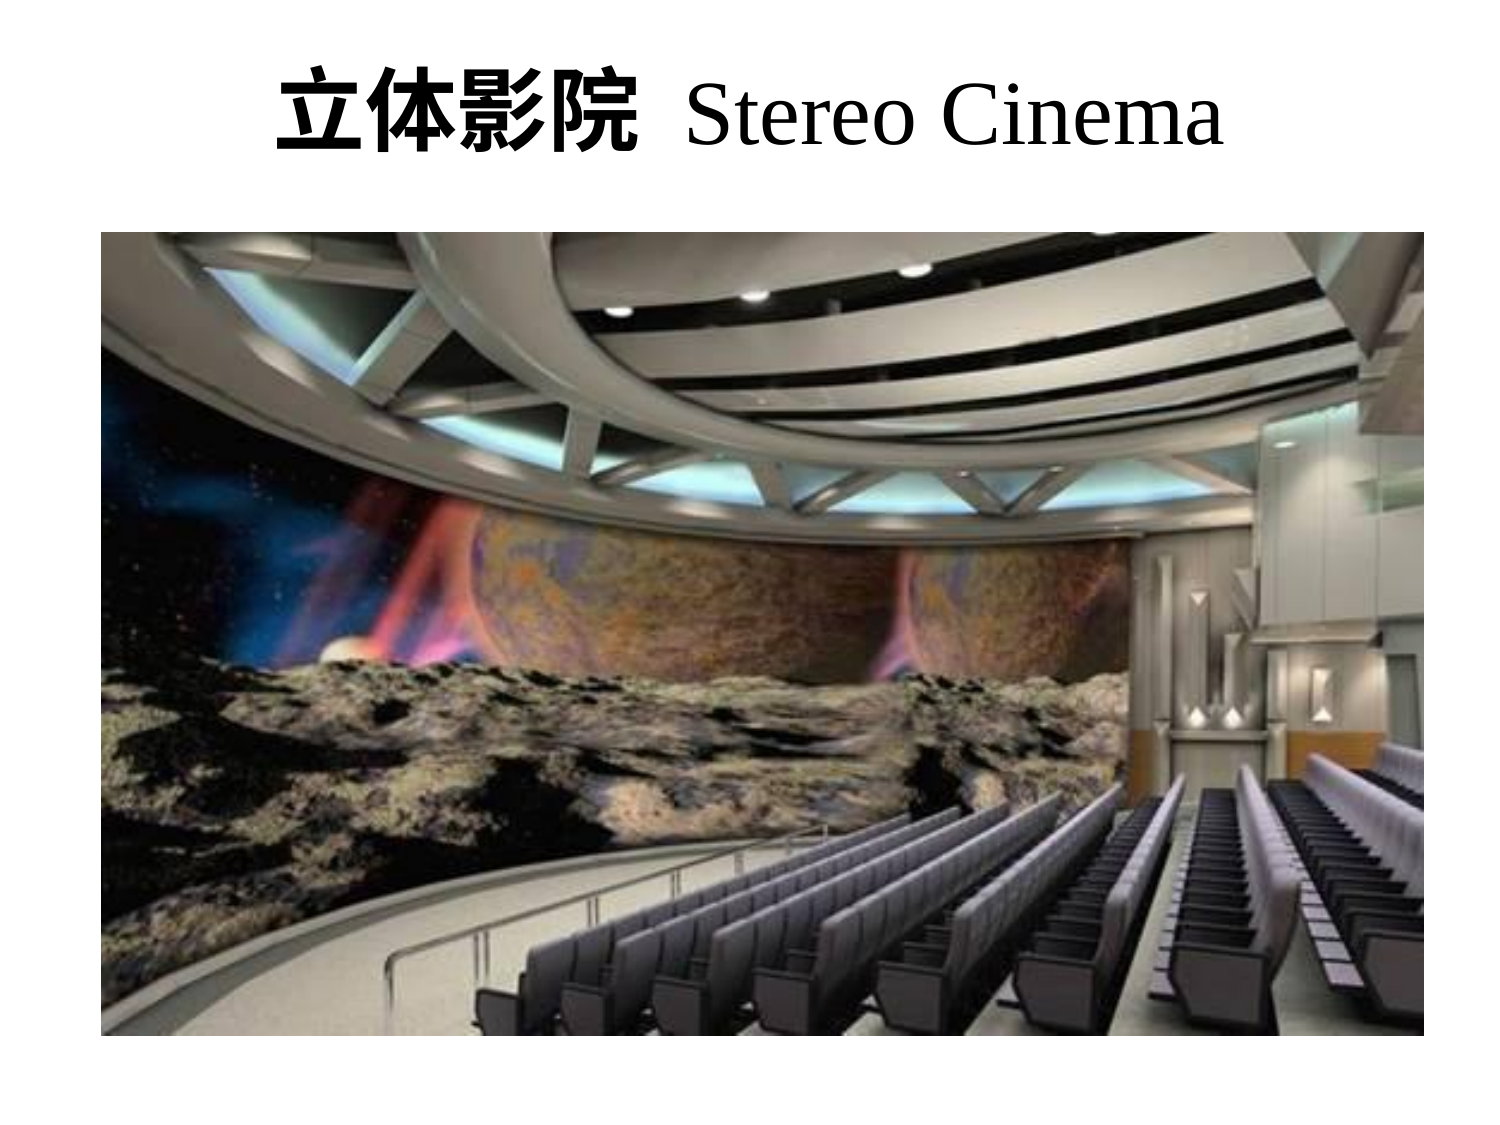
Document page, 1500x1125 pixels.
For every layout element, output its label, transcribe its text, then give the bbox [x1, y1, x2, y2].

title 立体影院 Stereo Cinema [75, 45, 1425, 233]
picture [101, 232, 1424, 1036]
